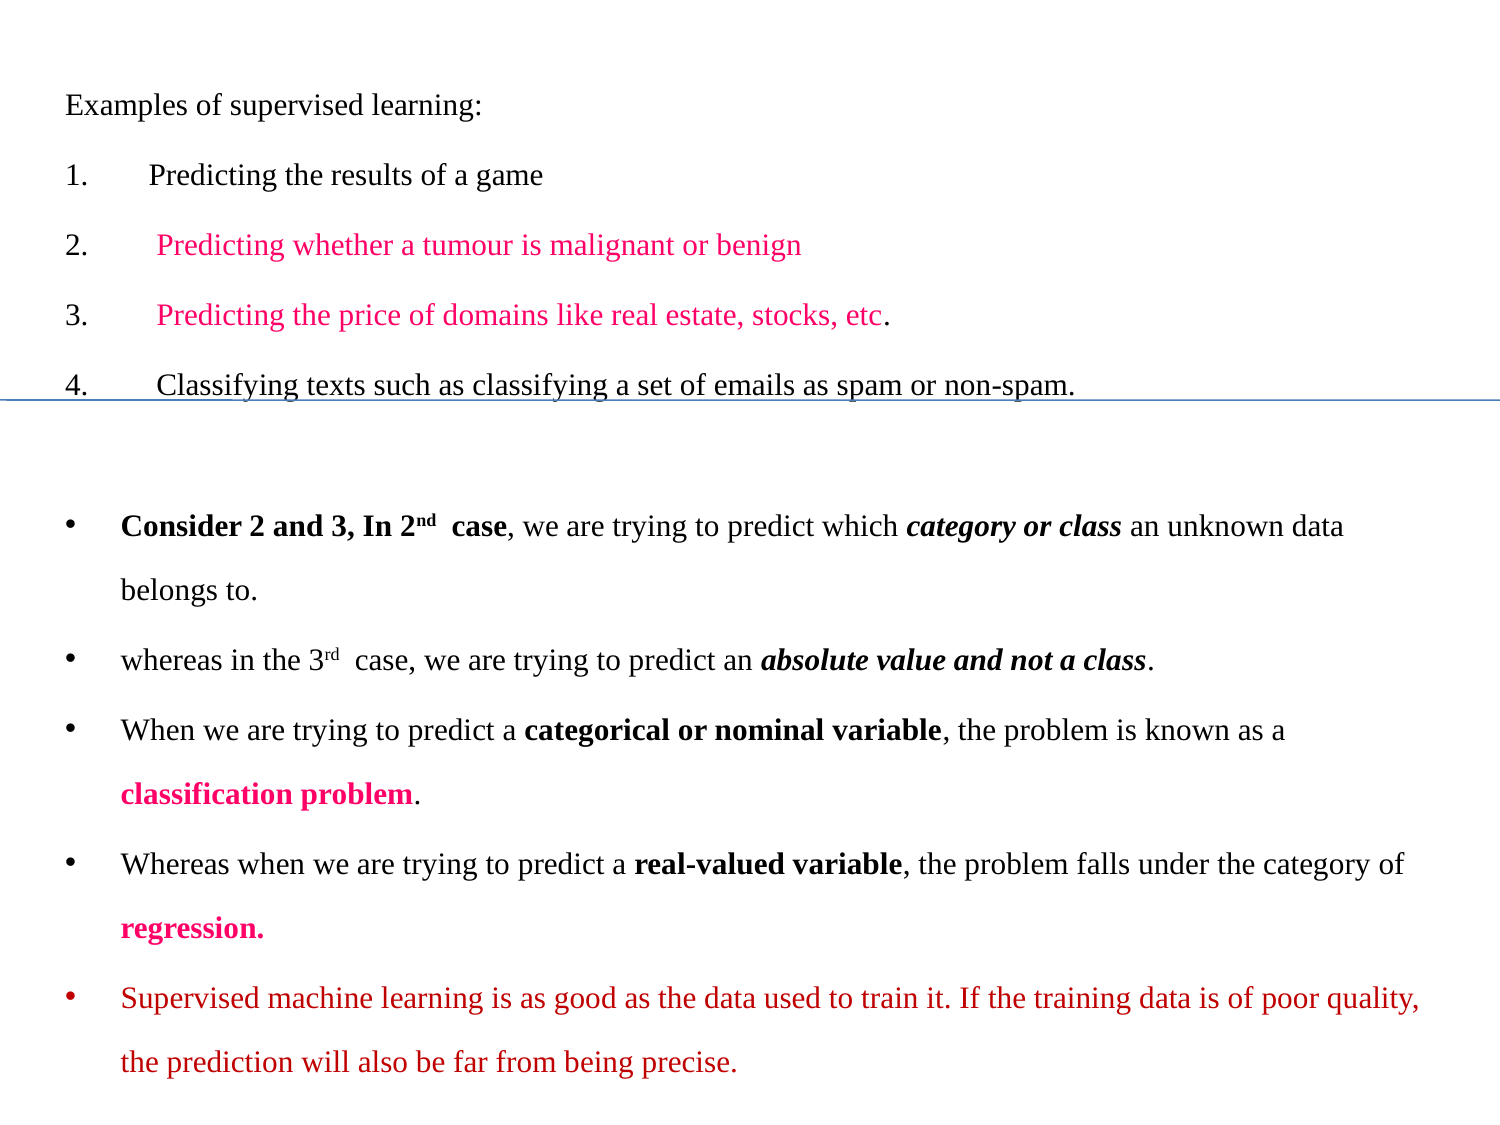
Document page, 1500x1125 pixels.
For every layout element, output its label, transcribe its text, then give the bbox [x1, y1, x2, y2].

list Examples of supervised learning: Predicting the results of a game Predicting whether a tumour is malignant or benign Predicting the price of domains like real estate, stocks, etc. Classifying texts such as classifying a set of emails as spam or non-spam. Consider 2 and 3, In 2nd case, we are trying to predict which category or class an unknown data belongs to. whereas in the 3rd case, we are trying to predict an absolute value and not a class. When we are trying to predict a categorical or nominal variable, the problem is known as a classification problem. Whereas when we are trying to predict a real-valued variable, the problem falls under the category of regression. Supervised machine learning is as good as the data used to train it. If the training data is of poor quality, the prediction will also be far from being precise. [50, 410, 1450, 1088]
list Examples of supervised learning: Predicting the results of a game Predicting whether a tumour is malignant or benign Predicting the price of domains like real estate, stocks, etc. Classifying texts such as classifying a set of emails as spam or non-spam. Consider 2 and 3, In 2nd case, we are trying to predict which category or class an unknown data belongs to. whereas in the 3rd case, we are trying to predict an absolute value and not a class. When we are trying to predict a categorical or nominal variable, the problem is known as a classification problem. Whereas when we are trying to predict a real-valued variable, the problem falls under the category of regression. Supervised machine learning is as good as the data used to train it. If the training data is of poor quality, the prediction will also be far from being precise. [50, 50, 1450, 398]
